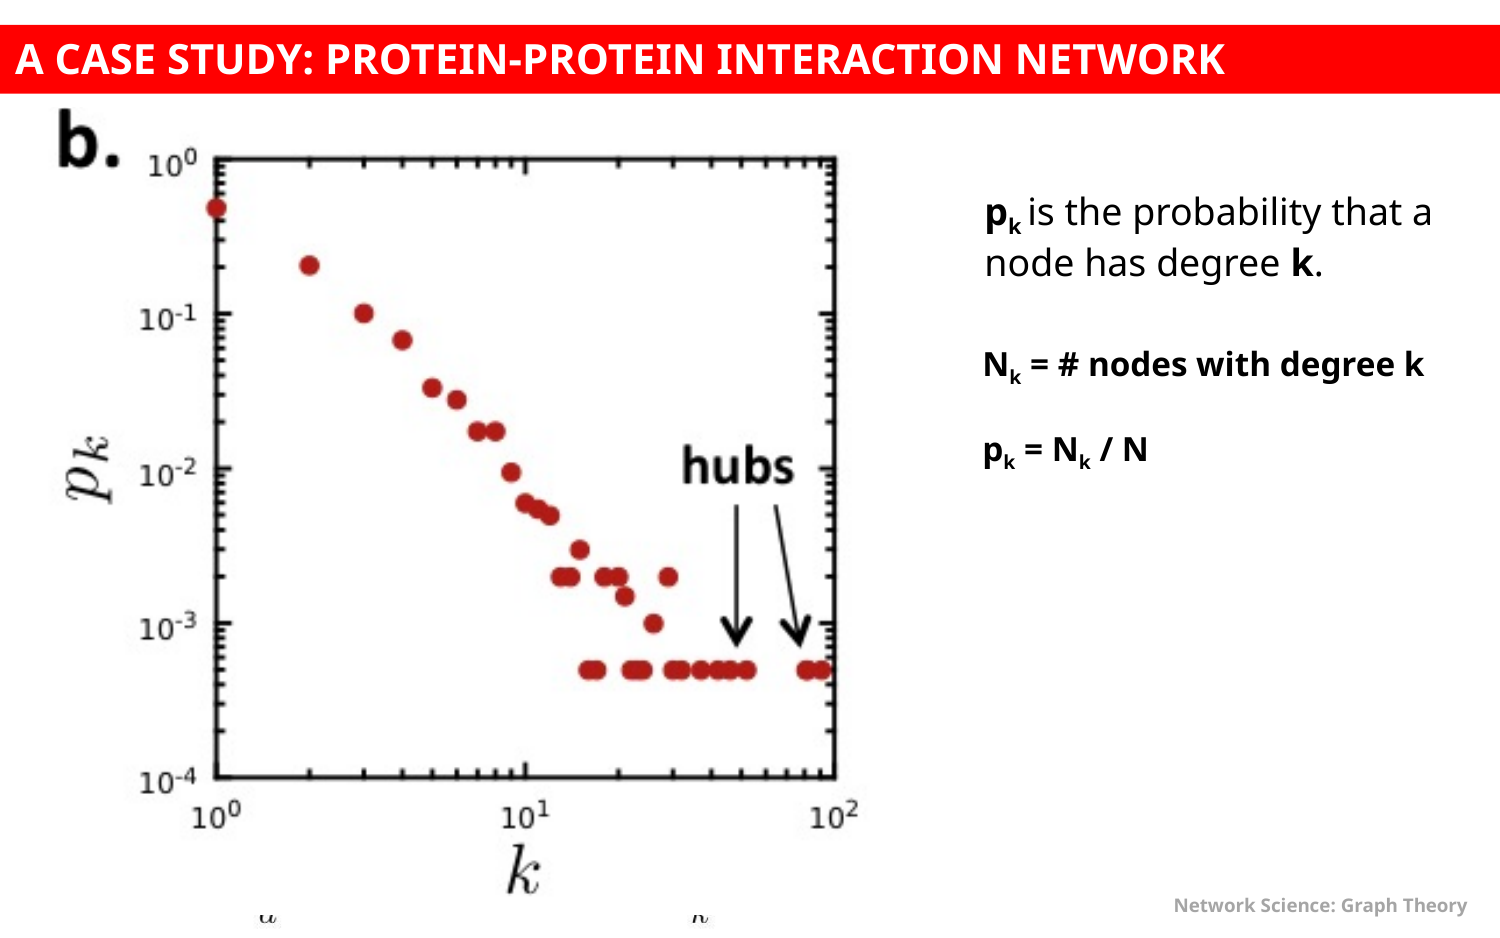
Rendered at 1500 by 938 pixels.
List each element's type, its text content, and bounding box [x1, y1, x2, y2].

text_box Network Science: Graph Theory [1062, 885, 1488, 924]
text_box pk is the probability that a node has degree k. [969, 180, 1488, 287]
text_box A CASE STUDY: PROTEIN-PROTEIN INTERACTION NETWORK [0, 24, 1500, 94]
text_box Nk = # nodes with degree k pk = Nk / N [878, 335, 1441, 472]
picture [41, 107, 872, 938]
